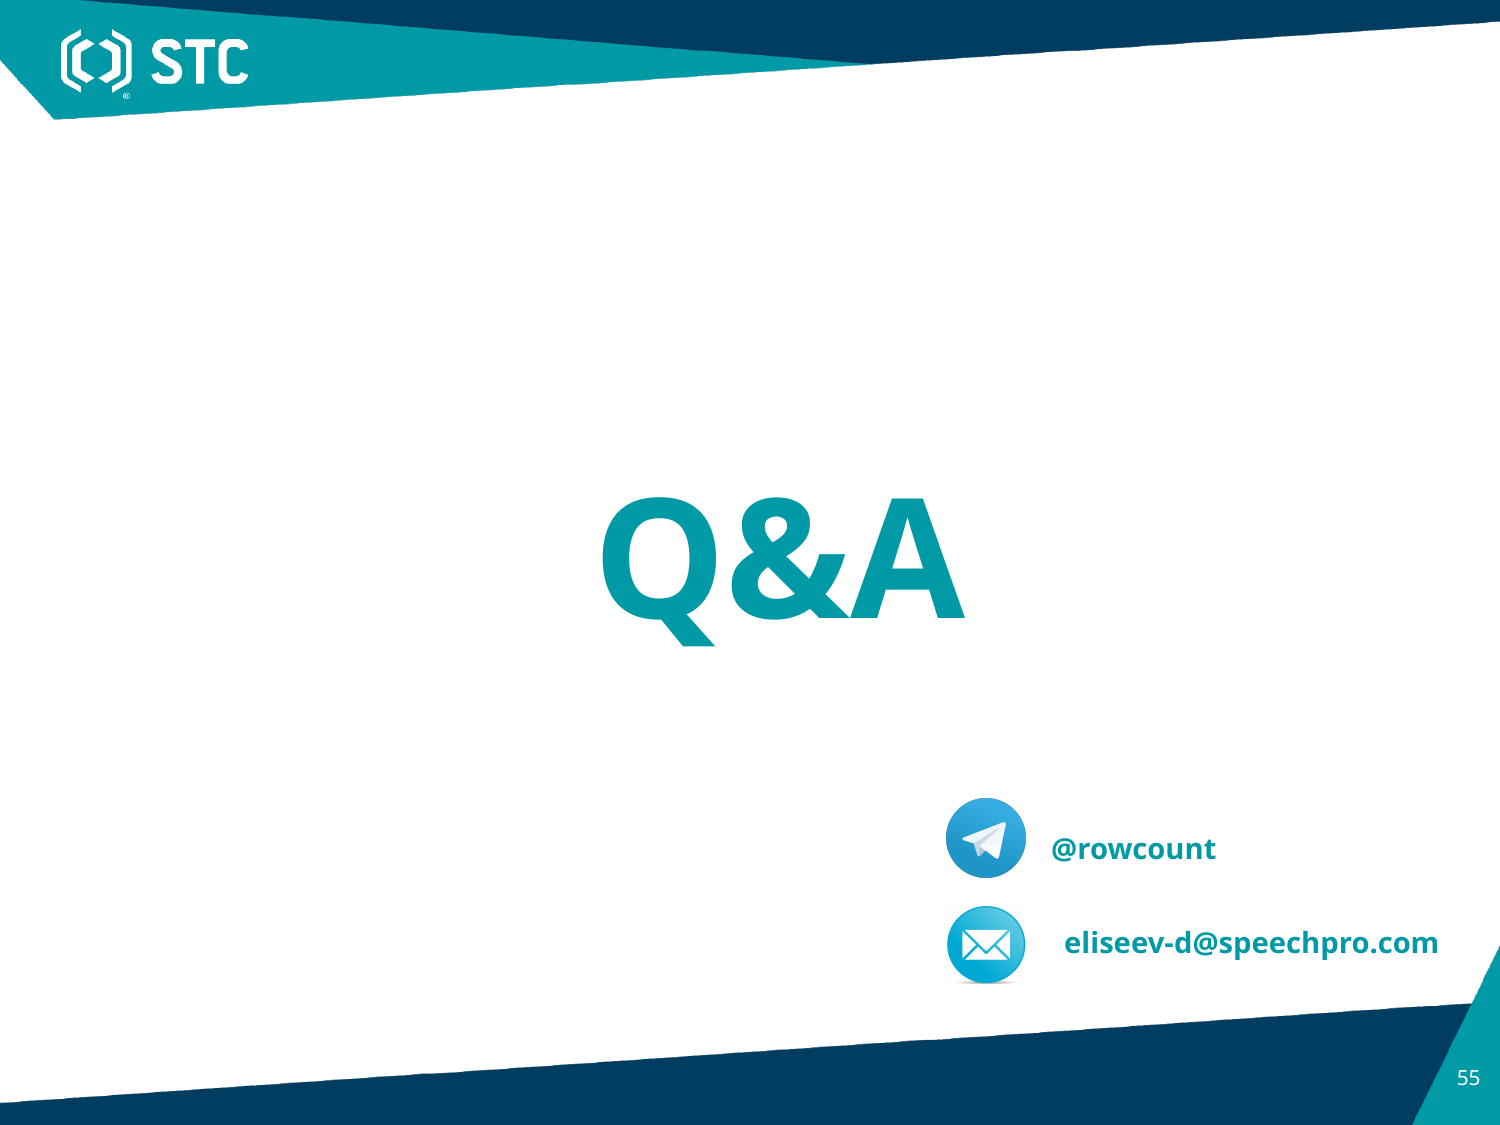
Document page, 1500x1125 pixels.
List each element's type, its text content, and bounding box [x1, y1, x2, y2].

text_box @rowcount [927, 822, 1341, 905]
text_box eliseev-d@speechpro.com [1045, 916, 1459, 1000]
picture [0, 0, 1500, 1125]
text_box Q&A [324, 444, 1235, 527]
